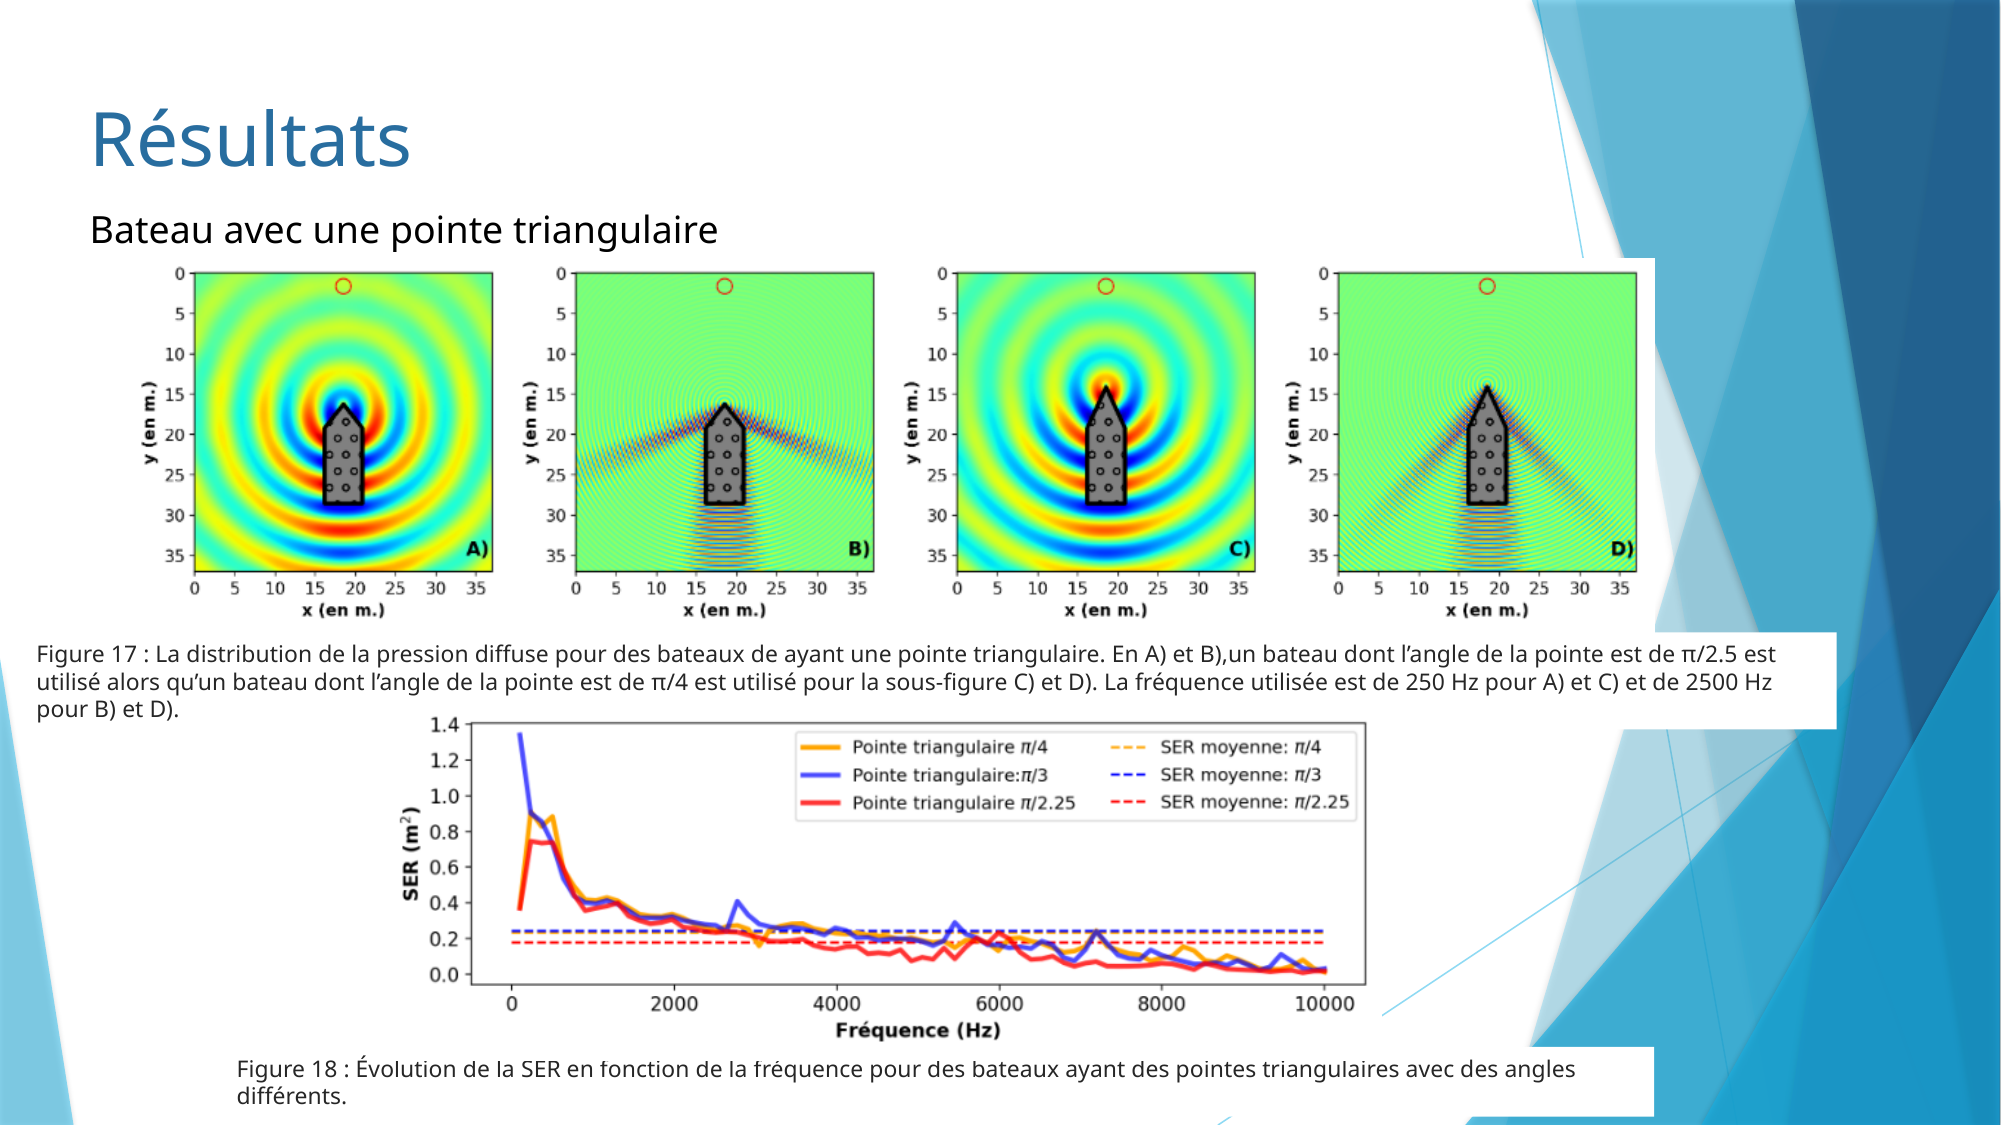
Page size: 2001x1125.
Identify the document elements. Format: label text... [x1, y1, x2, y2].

text_box Bateau avec une pointe triangulaire [74, 198, 1013, 258]
text_box Résultats [74, 83, 441, 198]
picture [391, 703, 1382, 1061]
picture [118, 258, 1655, 642]
text_box Figure 18 : Évolution de la SER en fonction de la fréquence pour des bateaux ayant des pointes triangulaires avec des angles différents. [221, 1046, 1655, 1117]
text_box Figure 17 : La distribution de la pression diffuse pour des bateaux de ayant une pointe triangulaire. En A) et B),un bateau dont l’angle de la pointe est de π/2.5 est utilisé alors qu’un bateau dont l’angle de la pointe est de π/4 est utilisé pour la sous-figure C) et D). La fréquence utilisée est de 250 Hz pour A) et C) et de 2500 Hz pour B) et D). [21, 632, 1837, 730]
